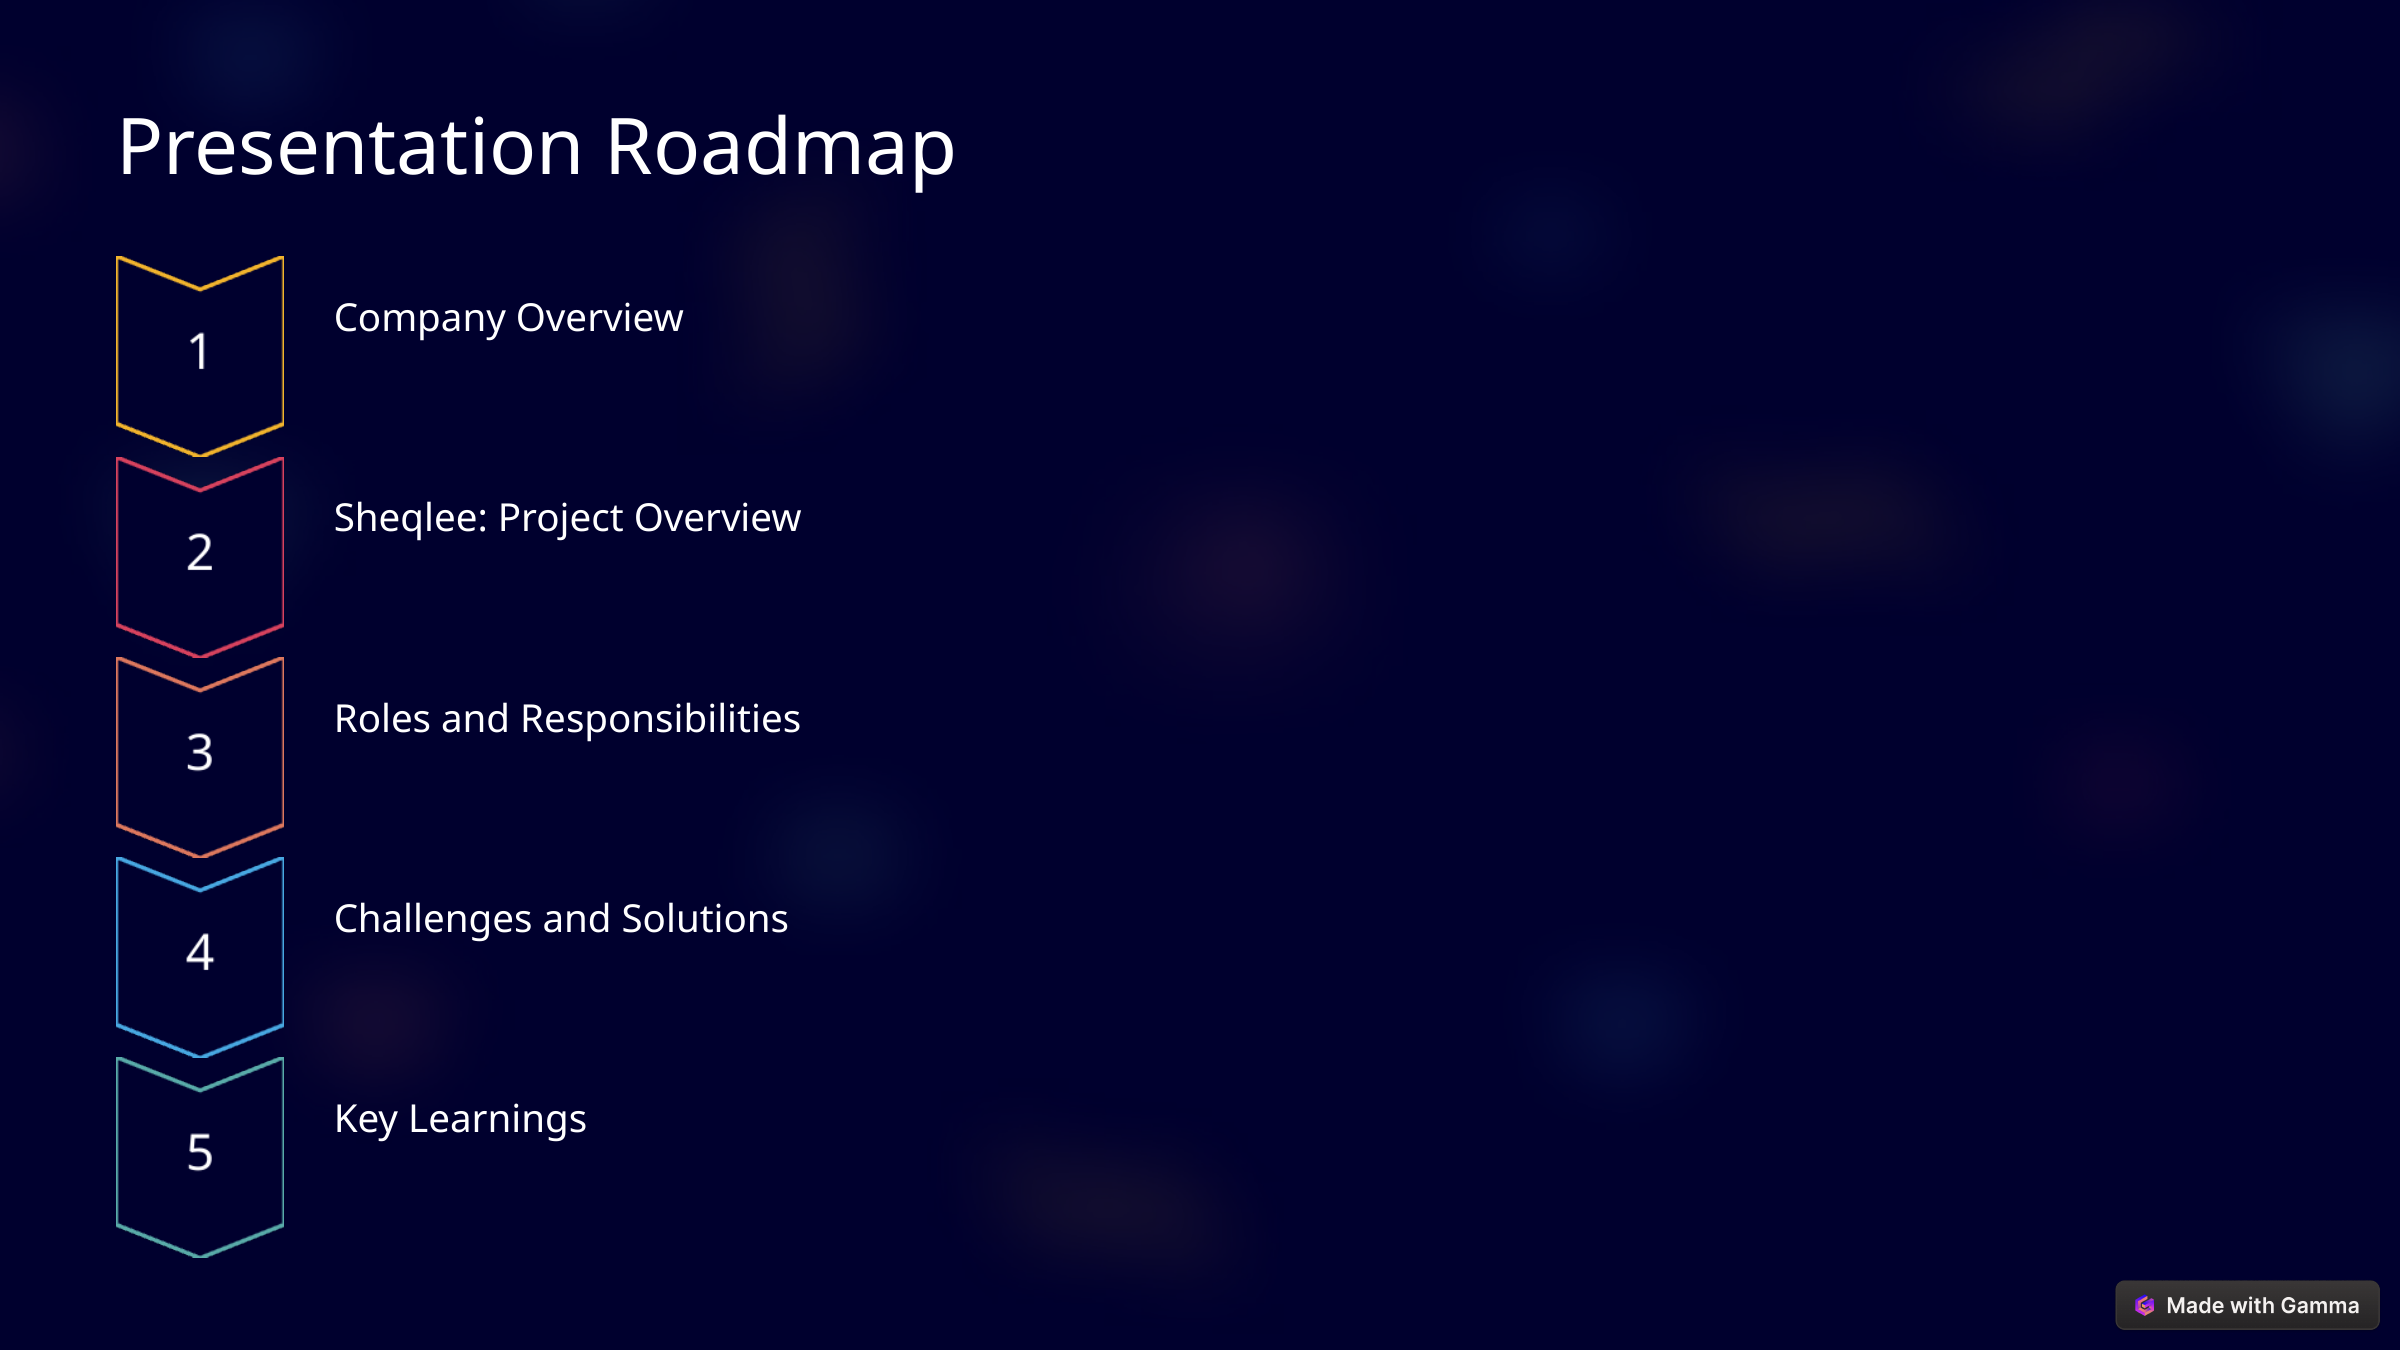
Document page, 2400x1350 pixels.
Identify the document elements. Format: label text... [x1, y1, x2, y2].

text_box Key Learnings [333, 1091, 727, 1141]
text_box Company Overview [333, 290, 727, 340]
text_box Presentation Roadmap [116, 91, 934, 190]
picture [2106, 1271, 2389, 1339]
text_box Challenges and Solutions [333, 890, 792, 940]
text_box Roles and Responsibilities [333, 690, 803, 740]
picture [116, 256, 284, 1259]
text_box Sheqlee: Project Overview [333, 490, 806, 540]
